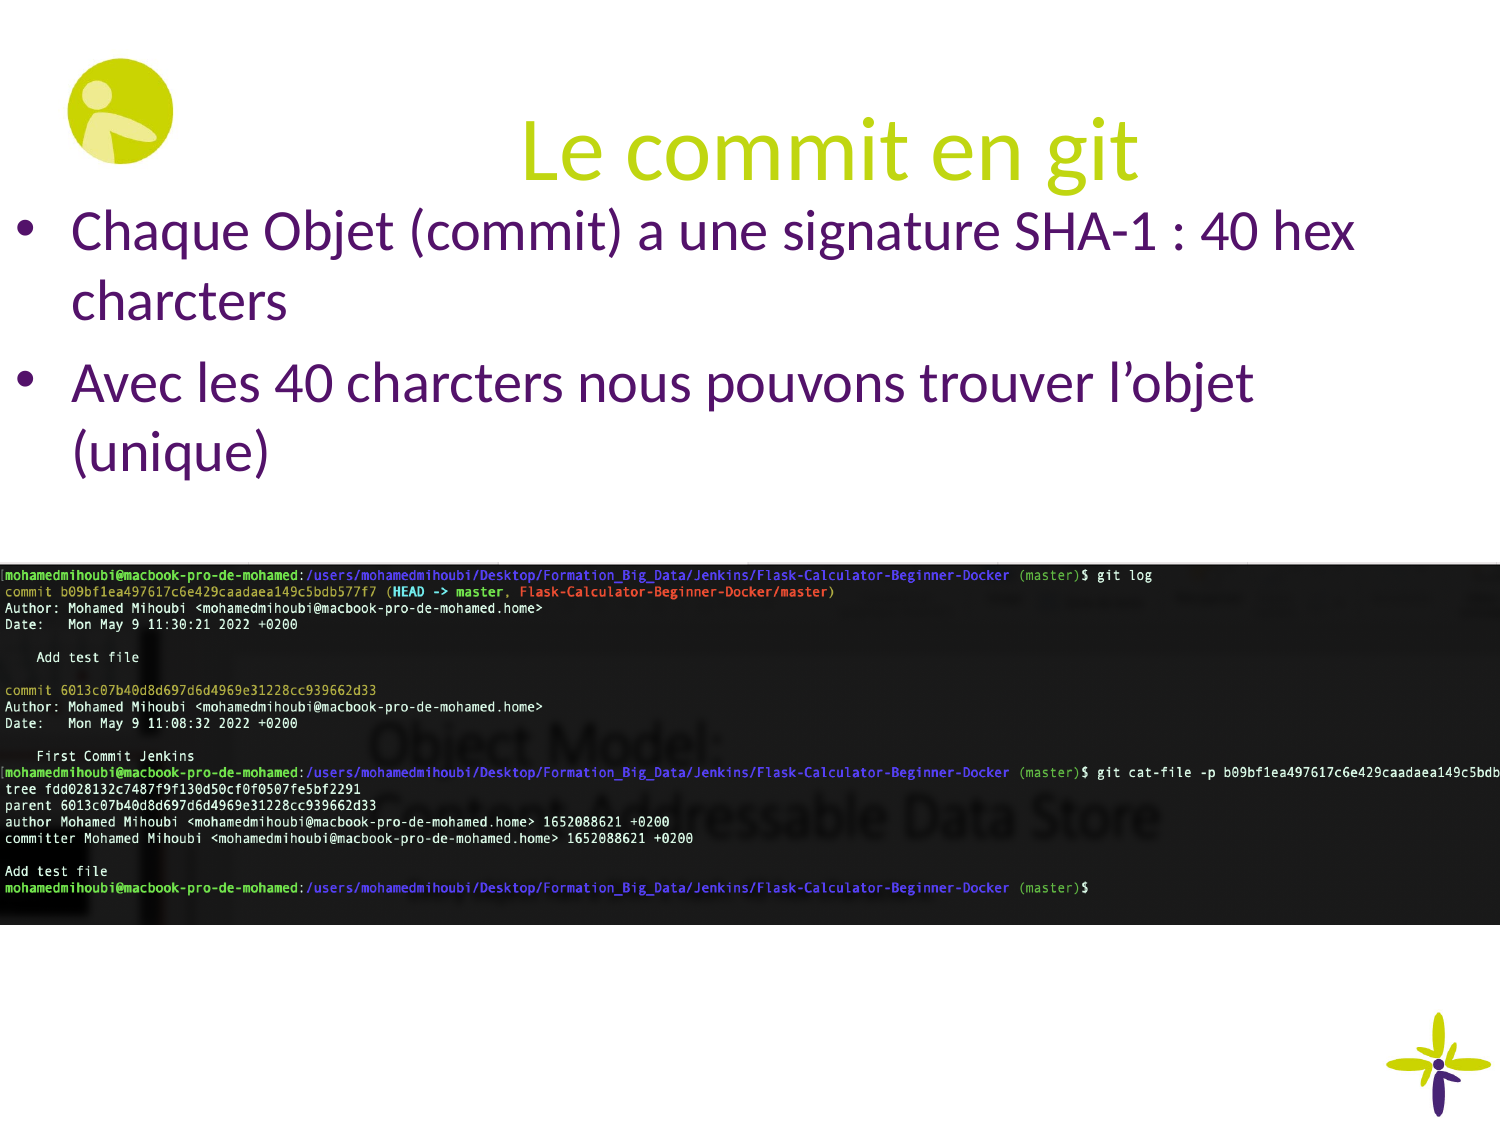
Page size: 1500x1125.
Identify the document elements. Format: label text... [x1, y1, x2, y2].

picture [1377, 1004, 1500, 1125]
list Chaque Objet (commit) a une signature SHA-1 : 40 hex charcters Avec les 40 charcters nous pouvons trouver l’objet (unique) [0, 184, 1425, 561]
picture [0, 562, 1500, 926]
title Le commit en git [257, 50, 1425, 184]
picture [58, 49, 183, 174]
